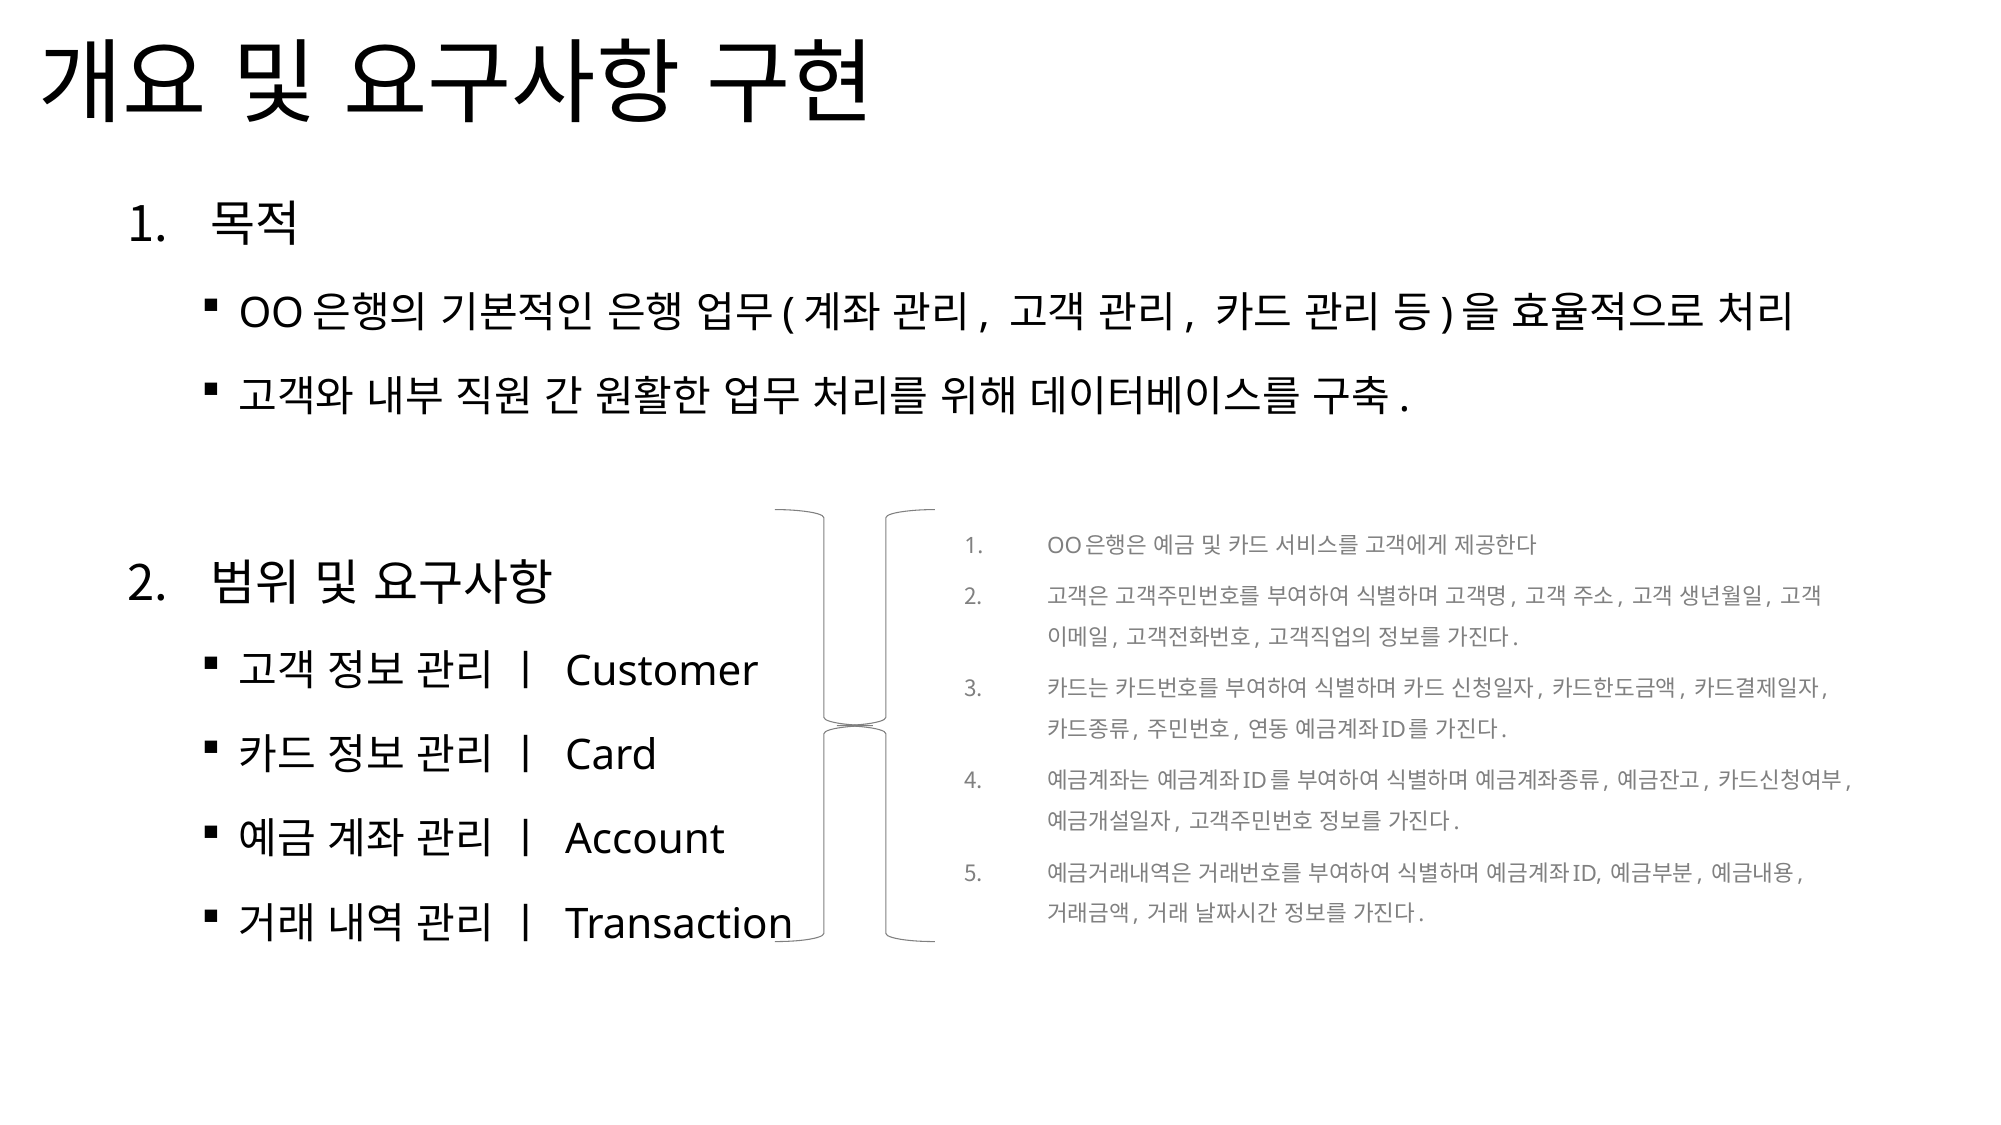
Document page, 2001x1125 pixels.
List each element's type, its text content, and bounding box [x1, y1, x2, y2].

text_box OO은행은 예금 및 카드 서비스를 고객에게 제공한다 고객은 고객주민번호를 부여하여 식별하며 고객명, 고객 주소, 고객 생년월일, 고객 이메일, 고객전화번호, 고객직업의 정보를 가진다. 카드는 카드번호를 부여하여 식별하며 카드 신청일자, 카드한도금액, 카드결제일자, 카드종류, 주민번호, 연동 예금계좌ID를 가진다. 예금계좌는 예금계좌ID를 부여하여 식별하며 예금계좌종류, 예금잔고, 카드신청여부, 예금개설일자, 고객주민번호 정보를 가진다. 예금거래내역은 거래번호를 부여하여 식별하며 예금계좌ID, 예금부분, 예금내용, 거래금액, 거래 날짜시간 정보를 가진다. [949, 509, 1888, 942]
list 목적 OO은행의 기본적인 은행 업무(계좌 관리, 고객 관리, 카드 관리 등)을 효율적으로 처리 고객와 내부 직원 간 원활한 업무 처리를 위해 데이터베이스를 구축. 범위 및 요구사항 고객 정보 관리 ㅣ Customer 카드 정보 관리 ㅣ Card 예금 계좌 관리 ㅣ Account 거래 내역 관리 ㅣ Transaction [112, 156, 1888, 963]
text_box 개요 및 요구사항 구현 [23, 16, 1749, 157]
text_box [836, 509, 935, 943]
text_box [774, 509, 851, 943]
